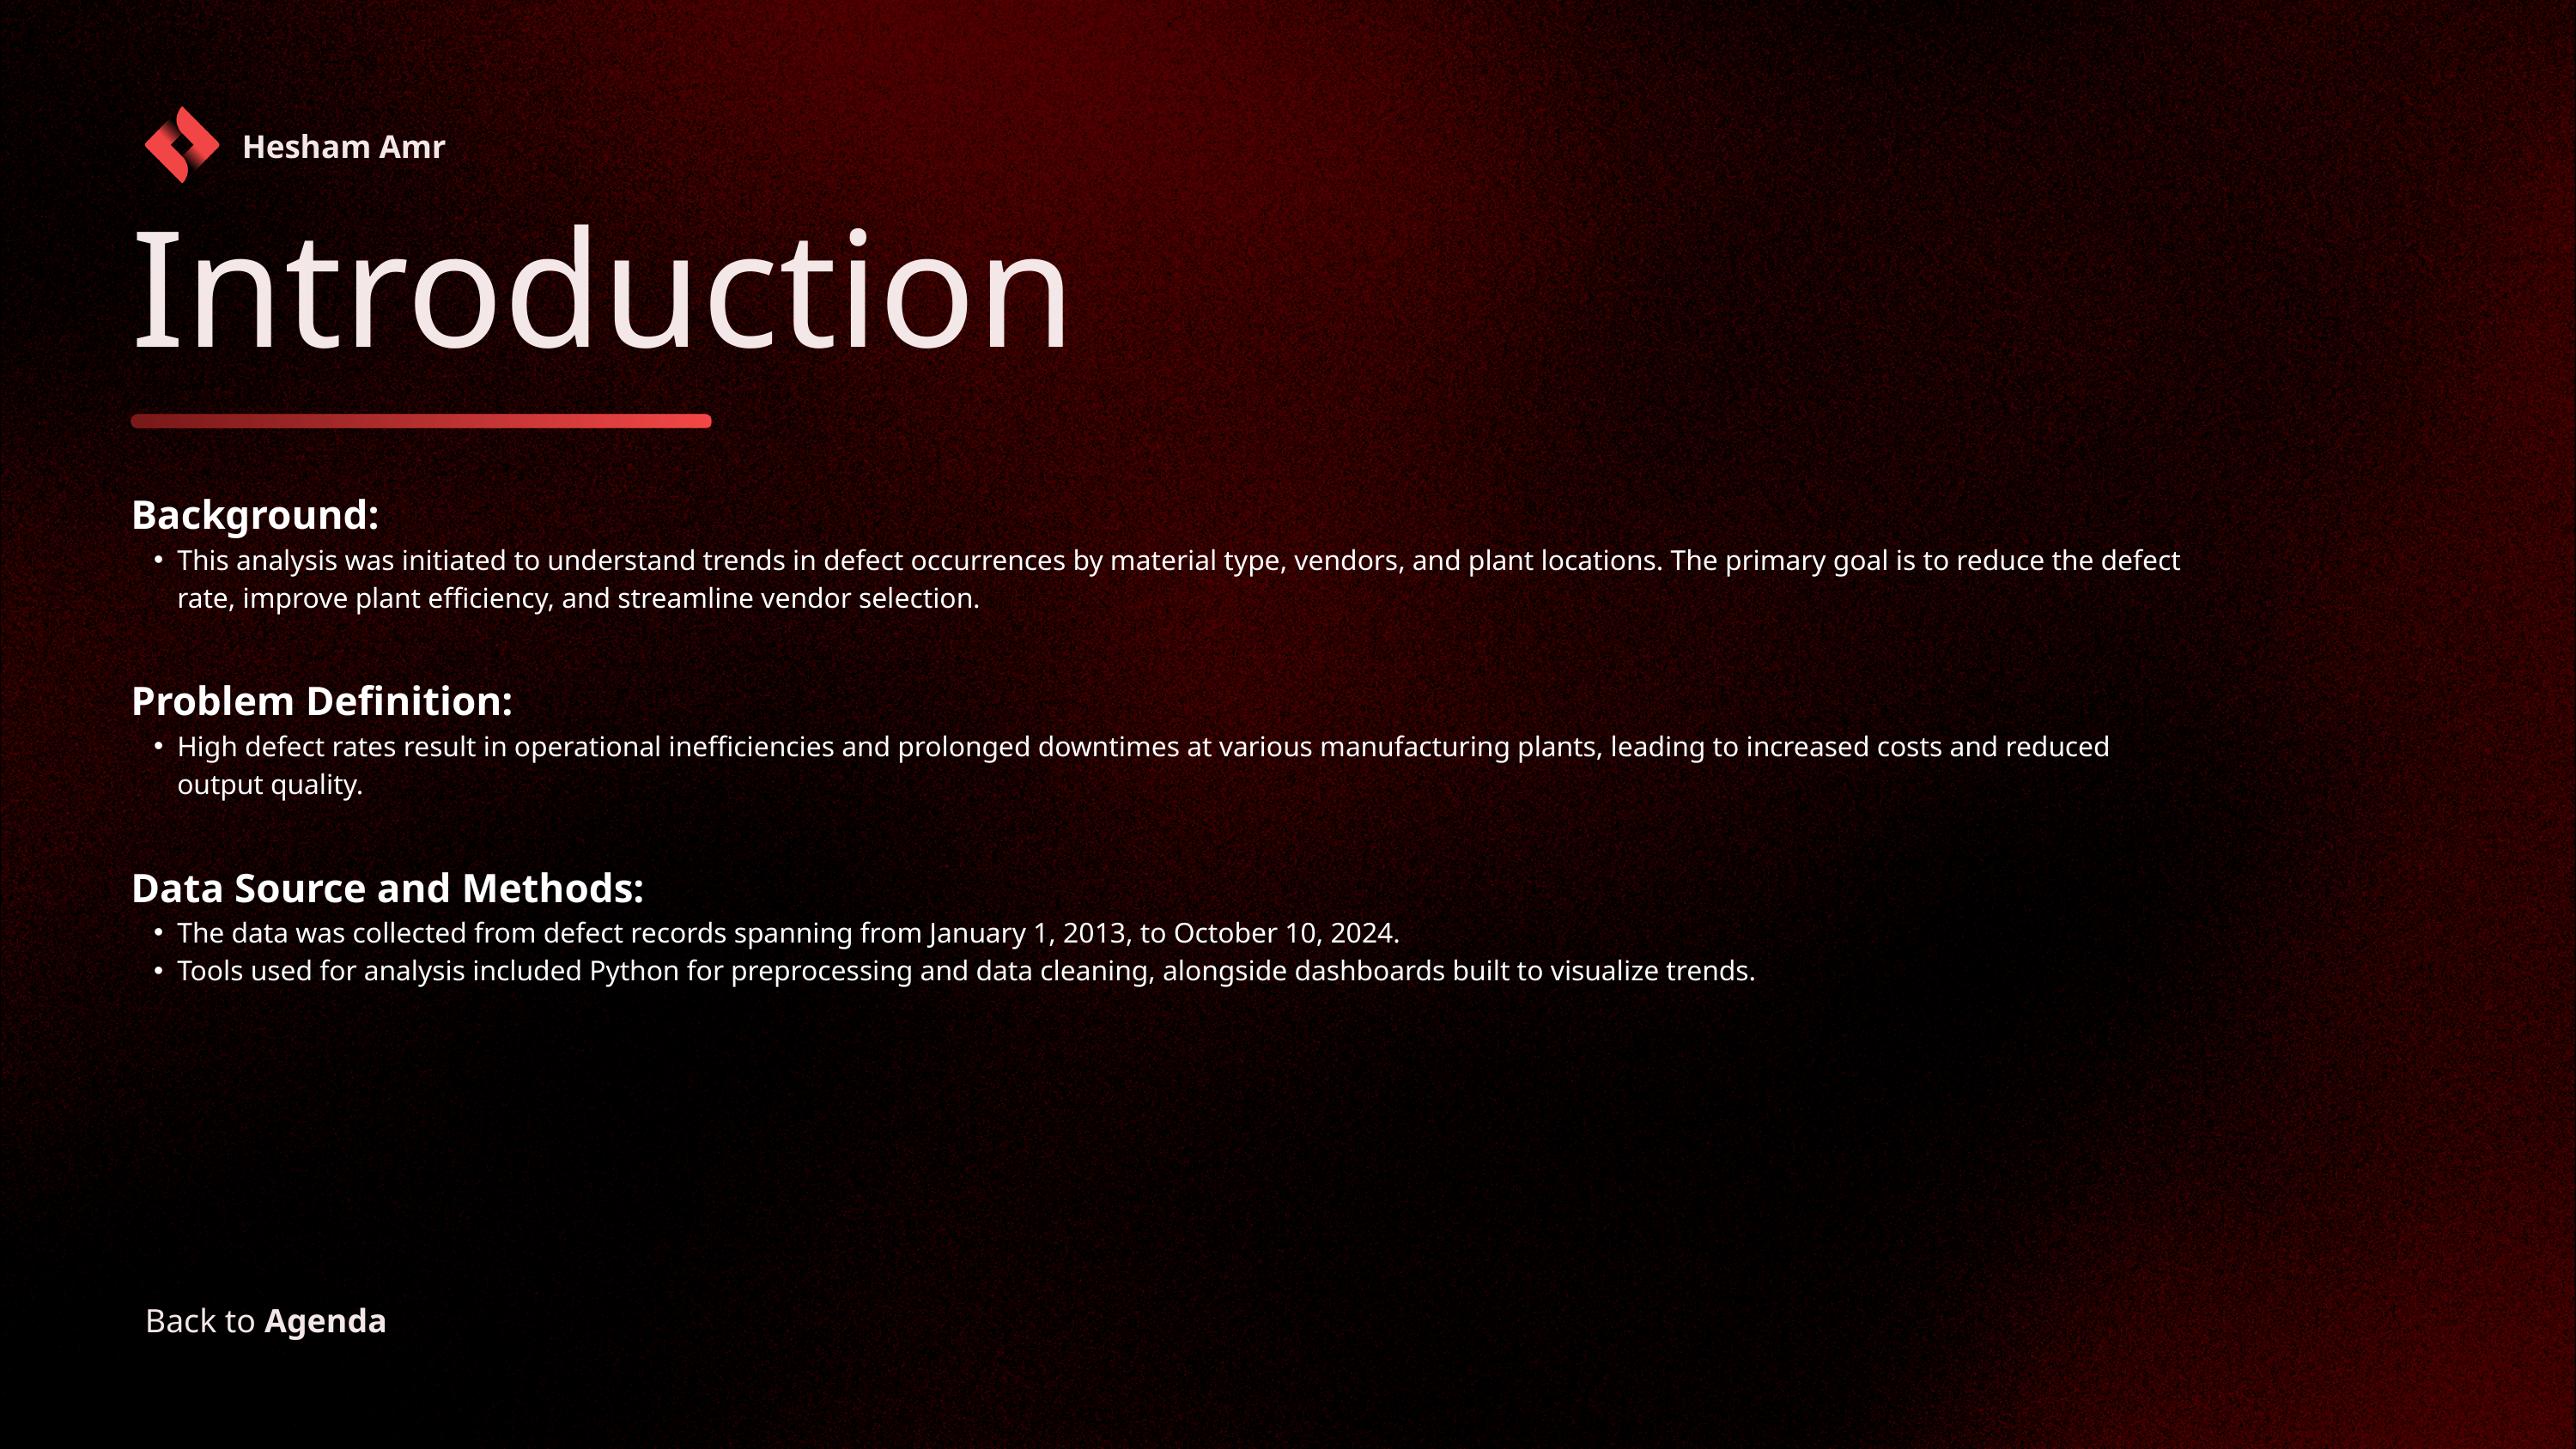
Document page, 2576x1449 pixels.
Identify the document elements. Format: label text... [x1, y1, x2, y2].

text_box Background: This analysis was initiated to understand trends in defect occurrences by material type, vendors, and plant locations. The primary goal is to reduce the defect rate, improve plant efficiency, and streamline vendor selection. Problem Definition: High defect rates result in operational inefficiencies and prolonged downtimes at various manufacturing plants, leading to increased costs and reduced output quality. Data Source and Methods: The data was collected from defect records spanning from January 1, 2013, to October 10, 2024. Tools used for analysis included Python for preprocessing and data cleaning, alongside dashboards built to visualize trends. [131, 482, 2183, 1025]
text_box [144, 106, 914, 184]
text_box Back to Agenda [144, 1296, 540, 1339]
text_box Introduction [131, 218, 2331, 379]
text_box [0, 0, 2576, 1449]
text_box [131, 414, 712, 428]
